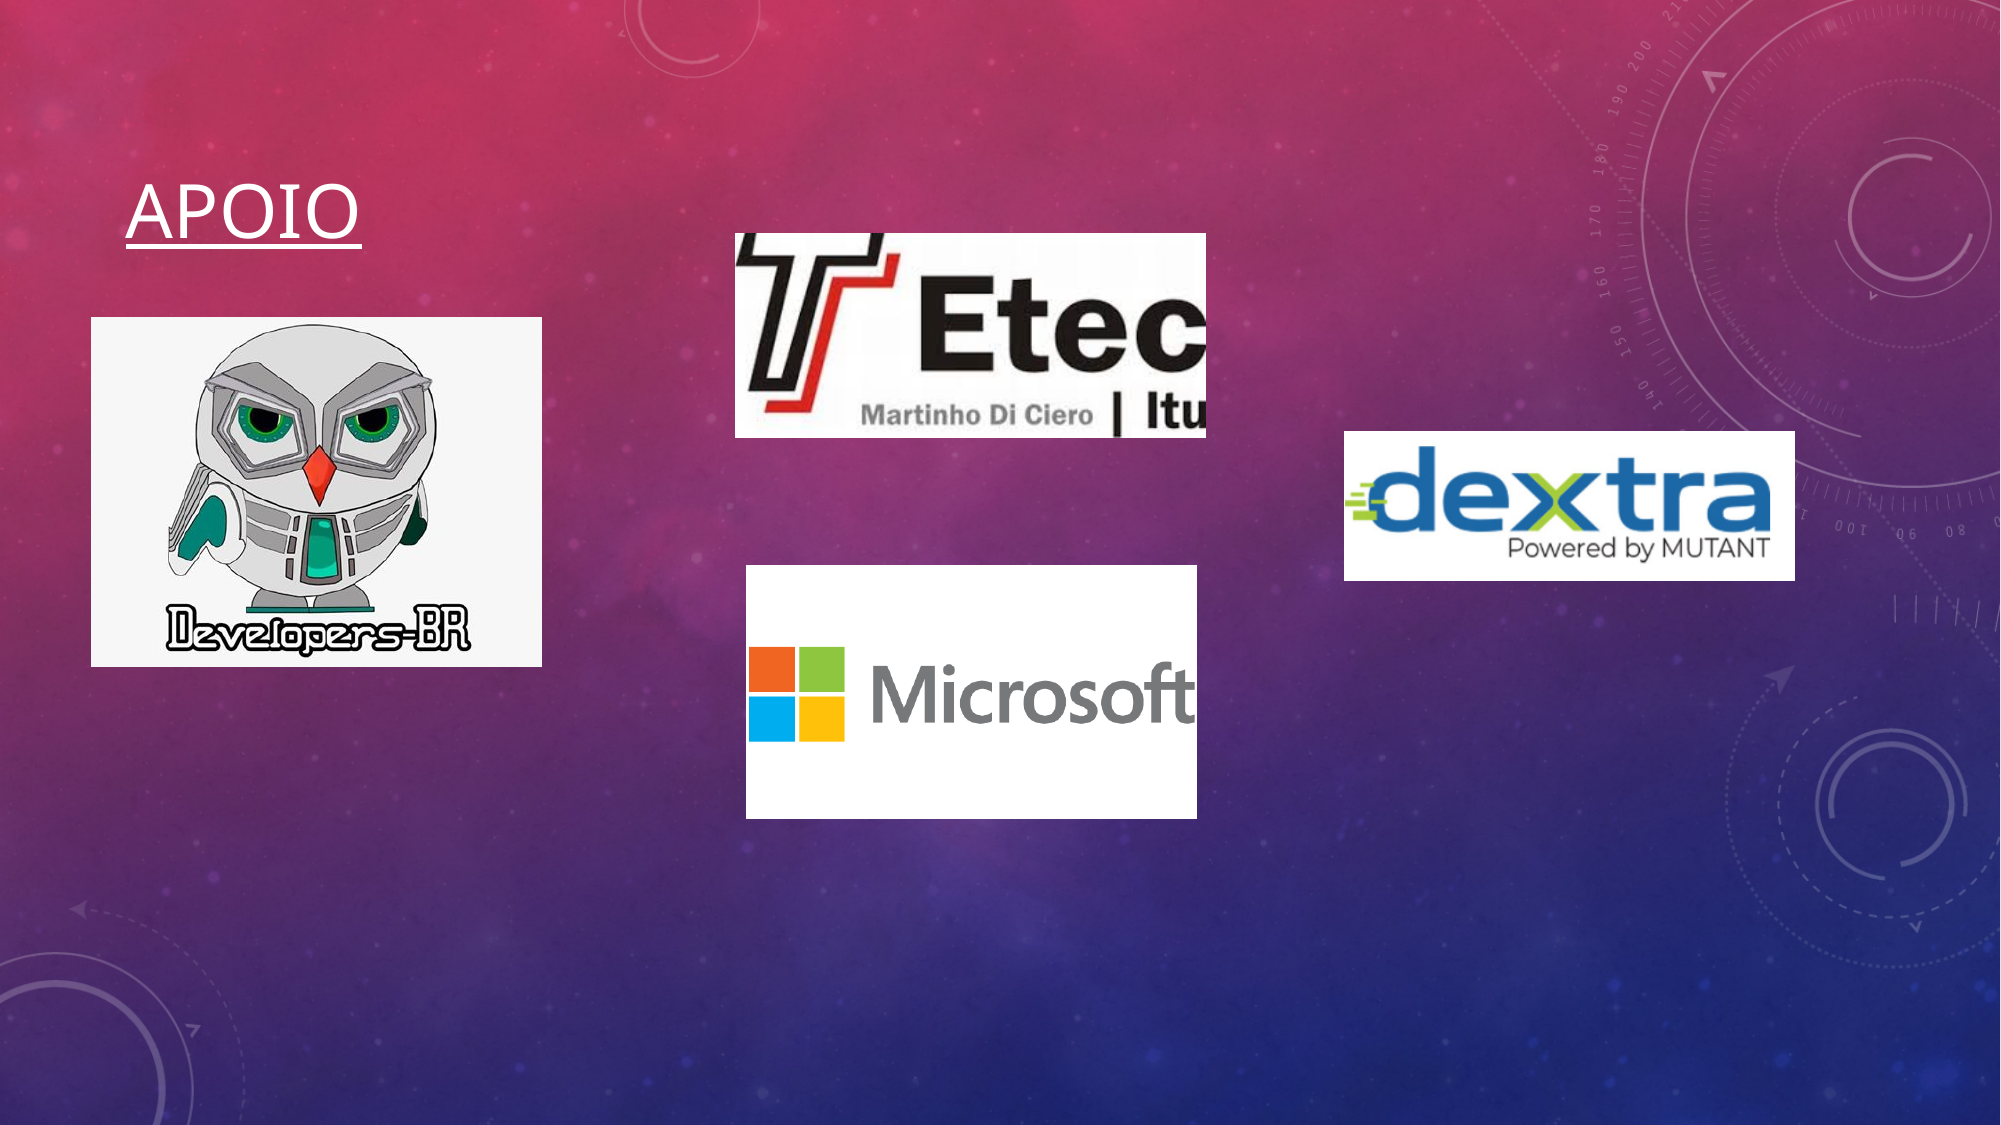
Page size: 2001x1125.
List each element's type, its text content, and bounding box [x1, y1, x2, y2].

picture [0, 0, 2001, 1125]
title apoio [110, 88, 1773, 328]
